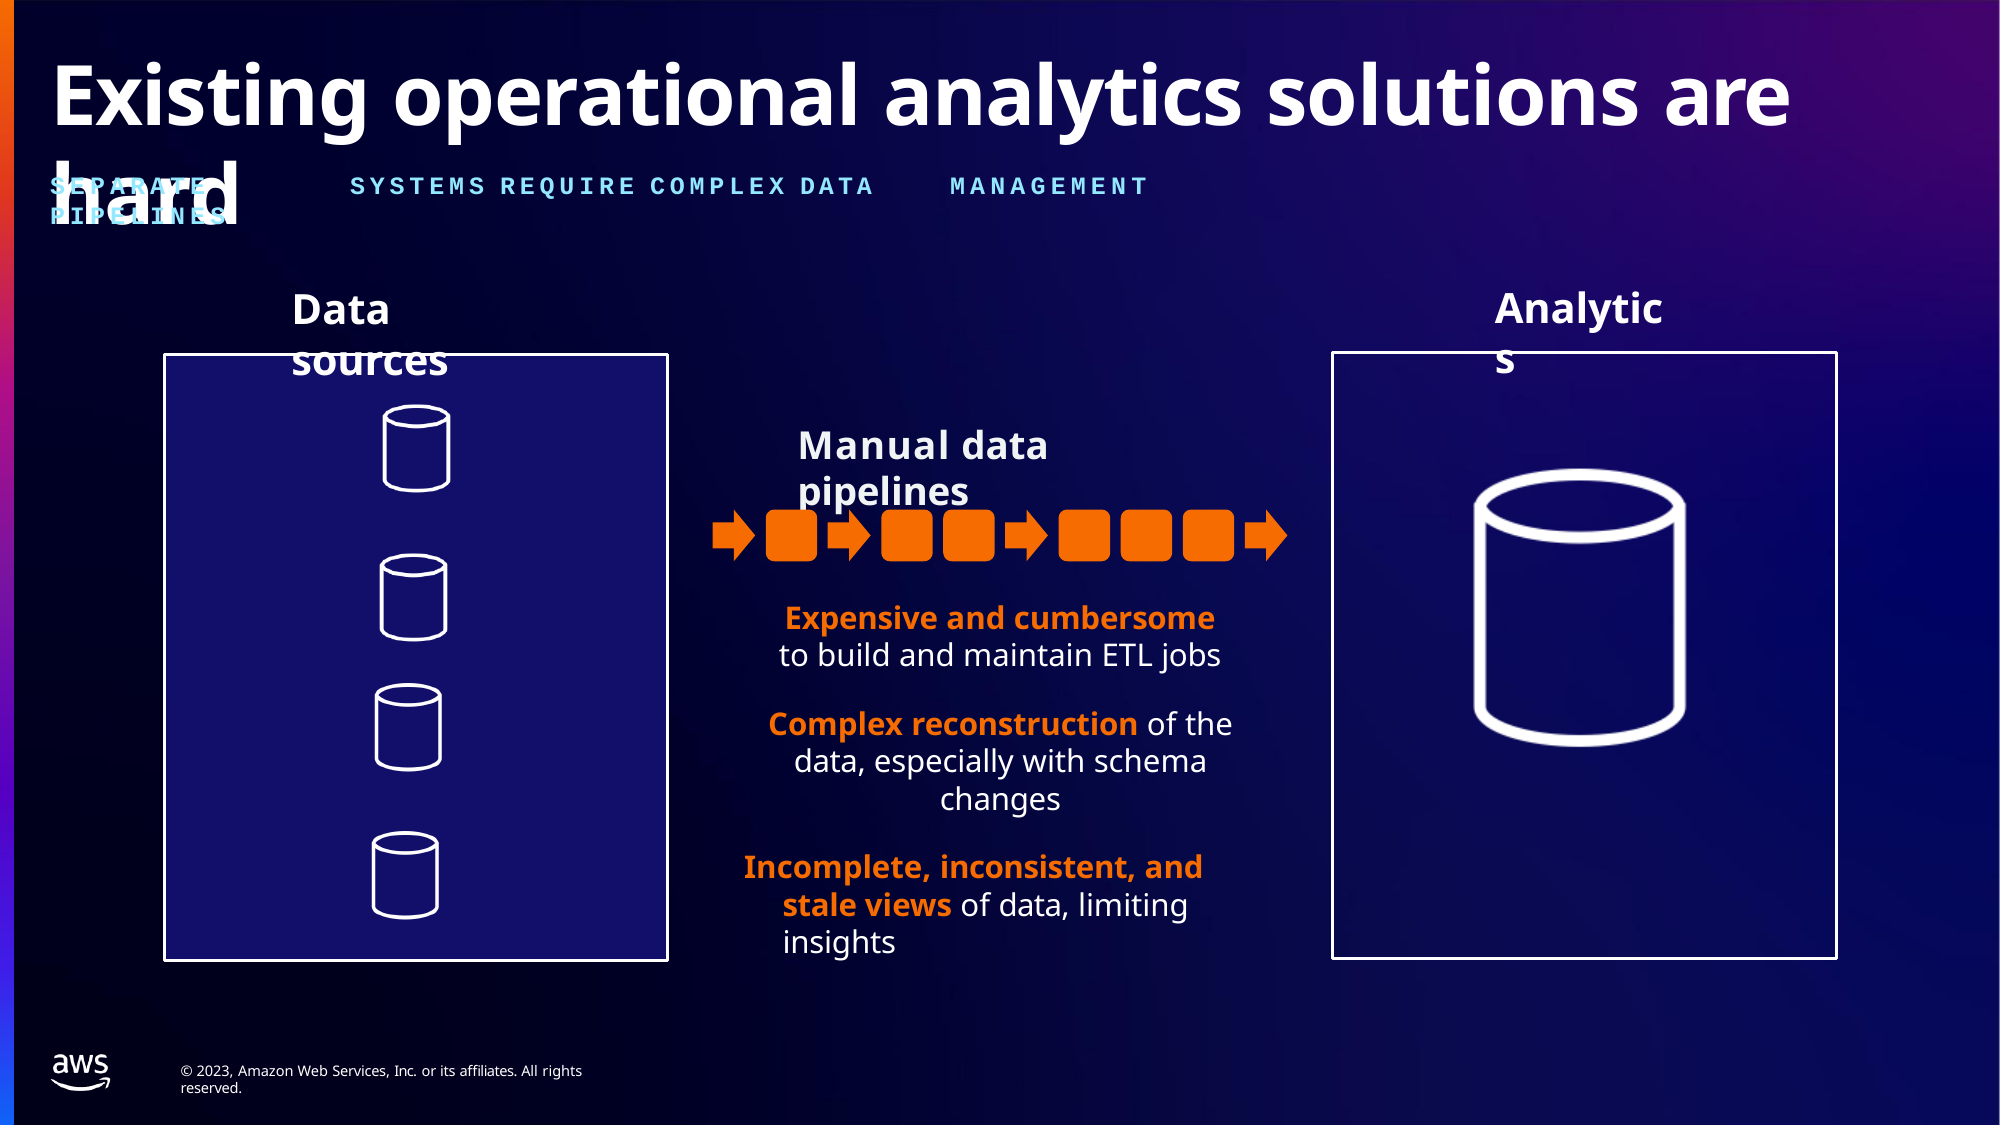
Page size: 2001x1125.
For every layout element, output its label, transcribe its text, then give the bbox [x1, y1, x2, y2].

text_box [162, 352, 670, 963]
picture [0, 0, 2000, 1125]
text_box SEPARATE SYSTEMS REQUIRE COMPLEX DATA MANAGEMENT PIPELINES [47, 167, 1290, 230]
text_box Analytics [1492, 279, 1676, 349]
text_box [1058, 509, 1111, 562]
text_box [943, 509, 995, 562]
text_box Manual data pipelines [795, 418, 1205, 514]
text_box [1331, 350, 1838, 961]
text_box Data sources [289, 281, 542, 351]
text_box [1182, 509, 1235, 562]
text_box [765, 509, 818, 562]
title Existing operational analytics solutions are hard [47, 39, 1953, 242]
text_box [1120, 509, 1173, 562]
text_box [1244, 509, 1288, 562]
text_box [1005, 509, 1048, 562]
text_box [881, 509, 933, 562]
text_box [827, 509, 871, 562]
text_box Expensive and cumbersome to build and maintain ETL jobs Complex reconstruction of the data, especially with schema changes Incomplete, inconsistent, and stale views of data, limiting insights [736, 596, 1264, 961]
footer © 2023, Amazon Web Services, Inc. or its affiliates. All rights reserved. [178, 1059, 645, 1125]
text_box [712, 509, 756, 562]
